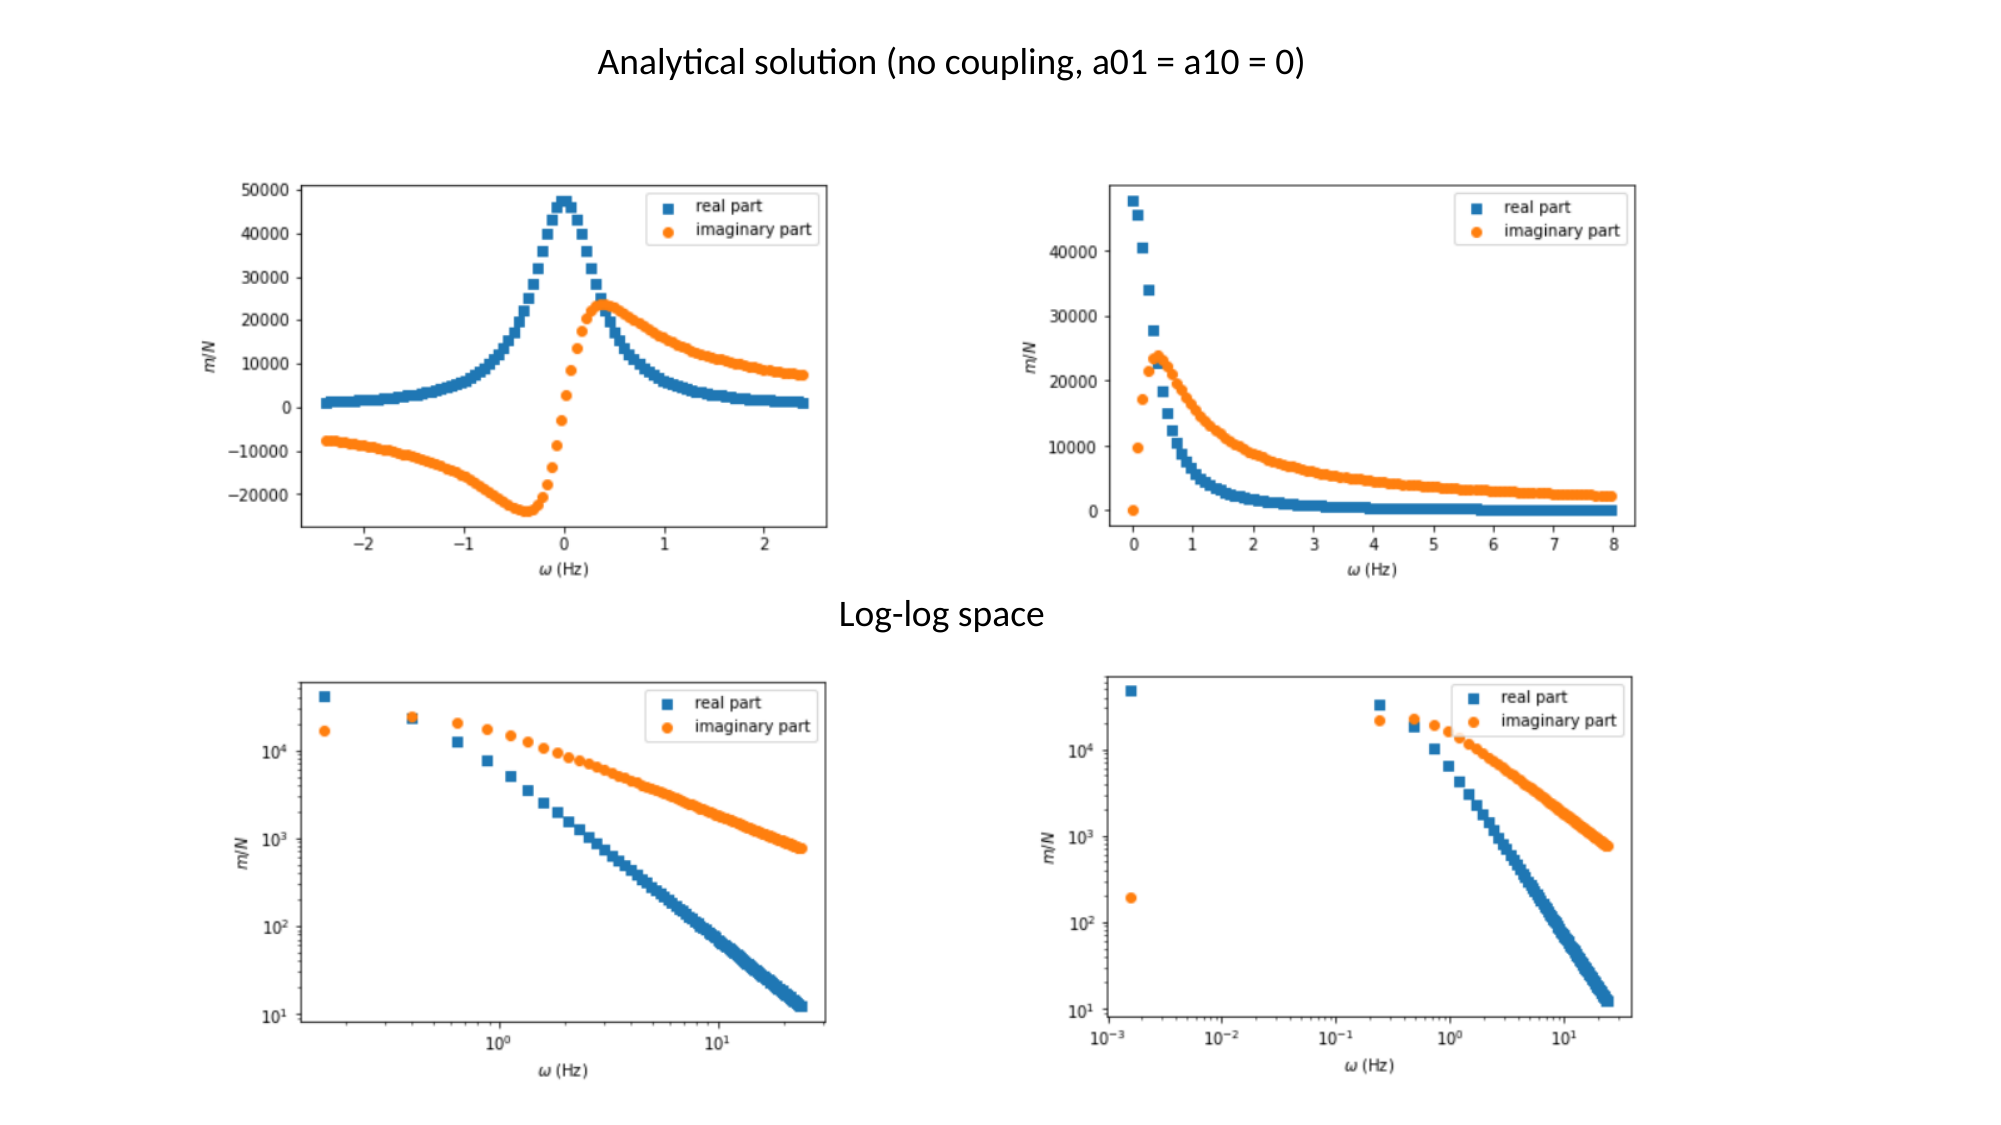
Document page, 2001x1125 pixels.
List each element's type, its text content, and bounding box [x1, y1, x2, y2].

picture [177, 170, 857, 592]
picture [216, 671, 857, 1087]
picture [1020, 664, 1662, 1087]
text_box Log-log space [824, 581, 1176, 642]
text_box Analytical solution (no coupling, a01 = a10 = 0) [582, 29, 1417, 90]
picture [999, 168, 1683, 588]
